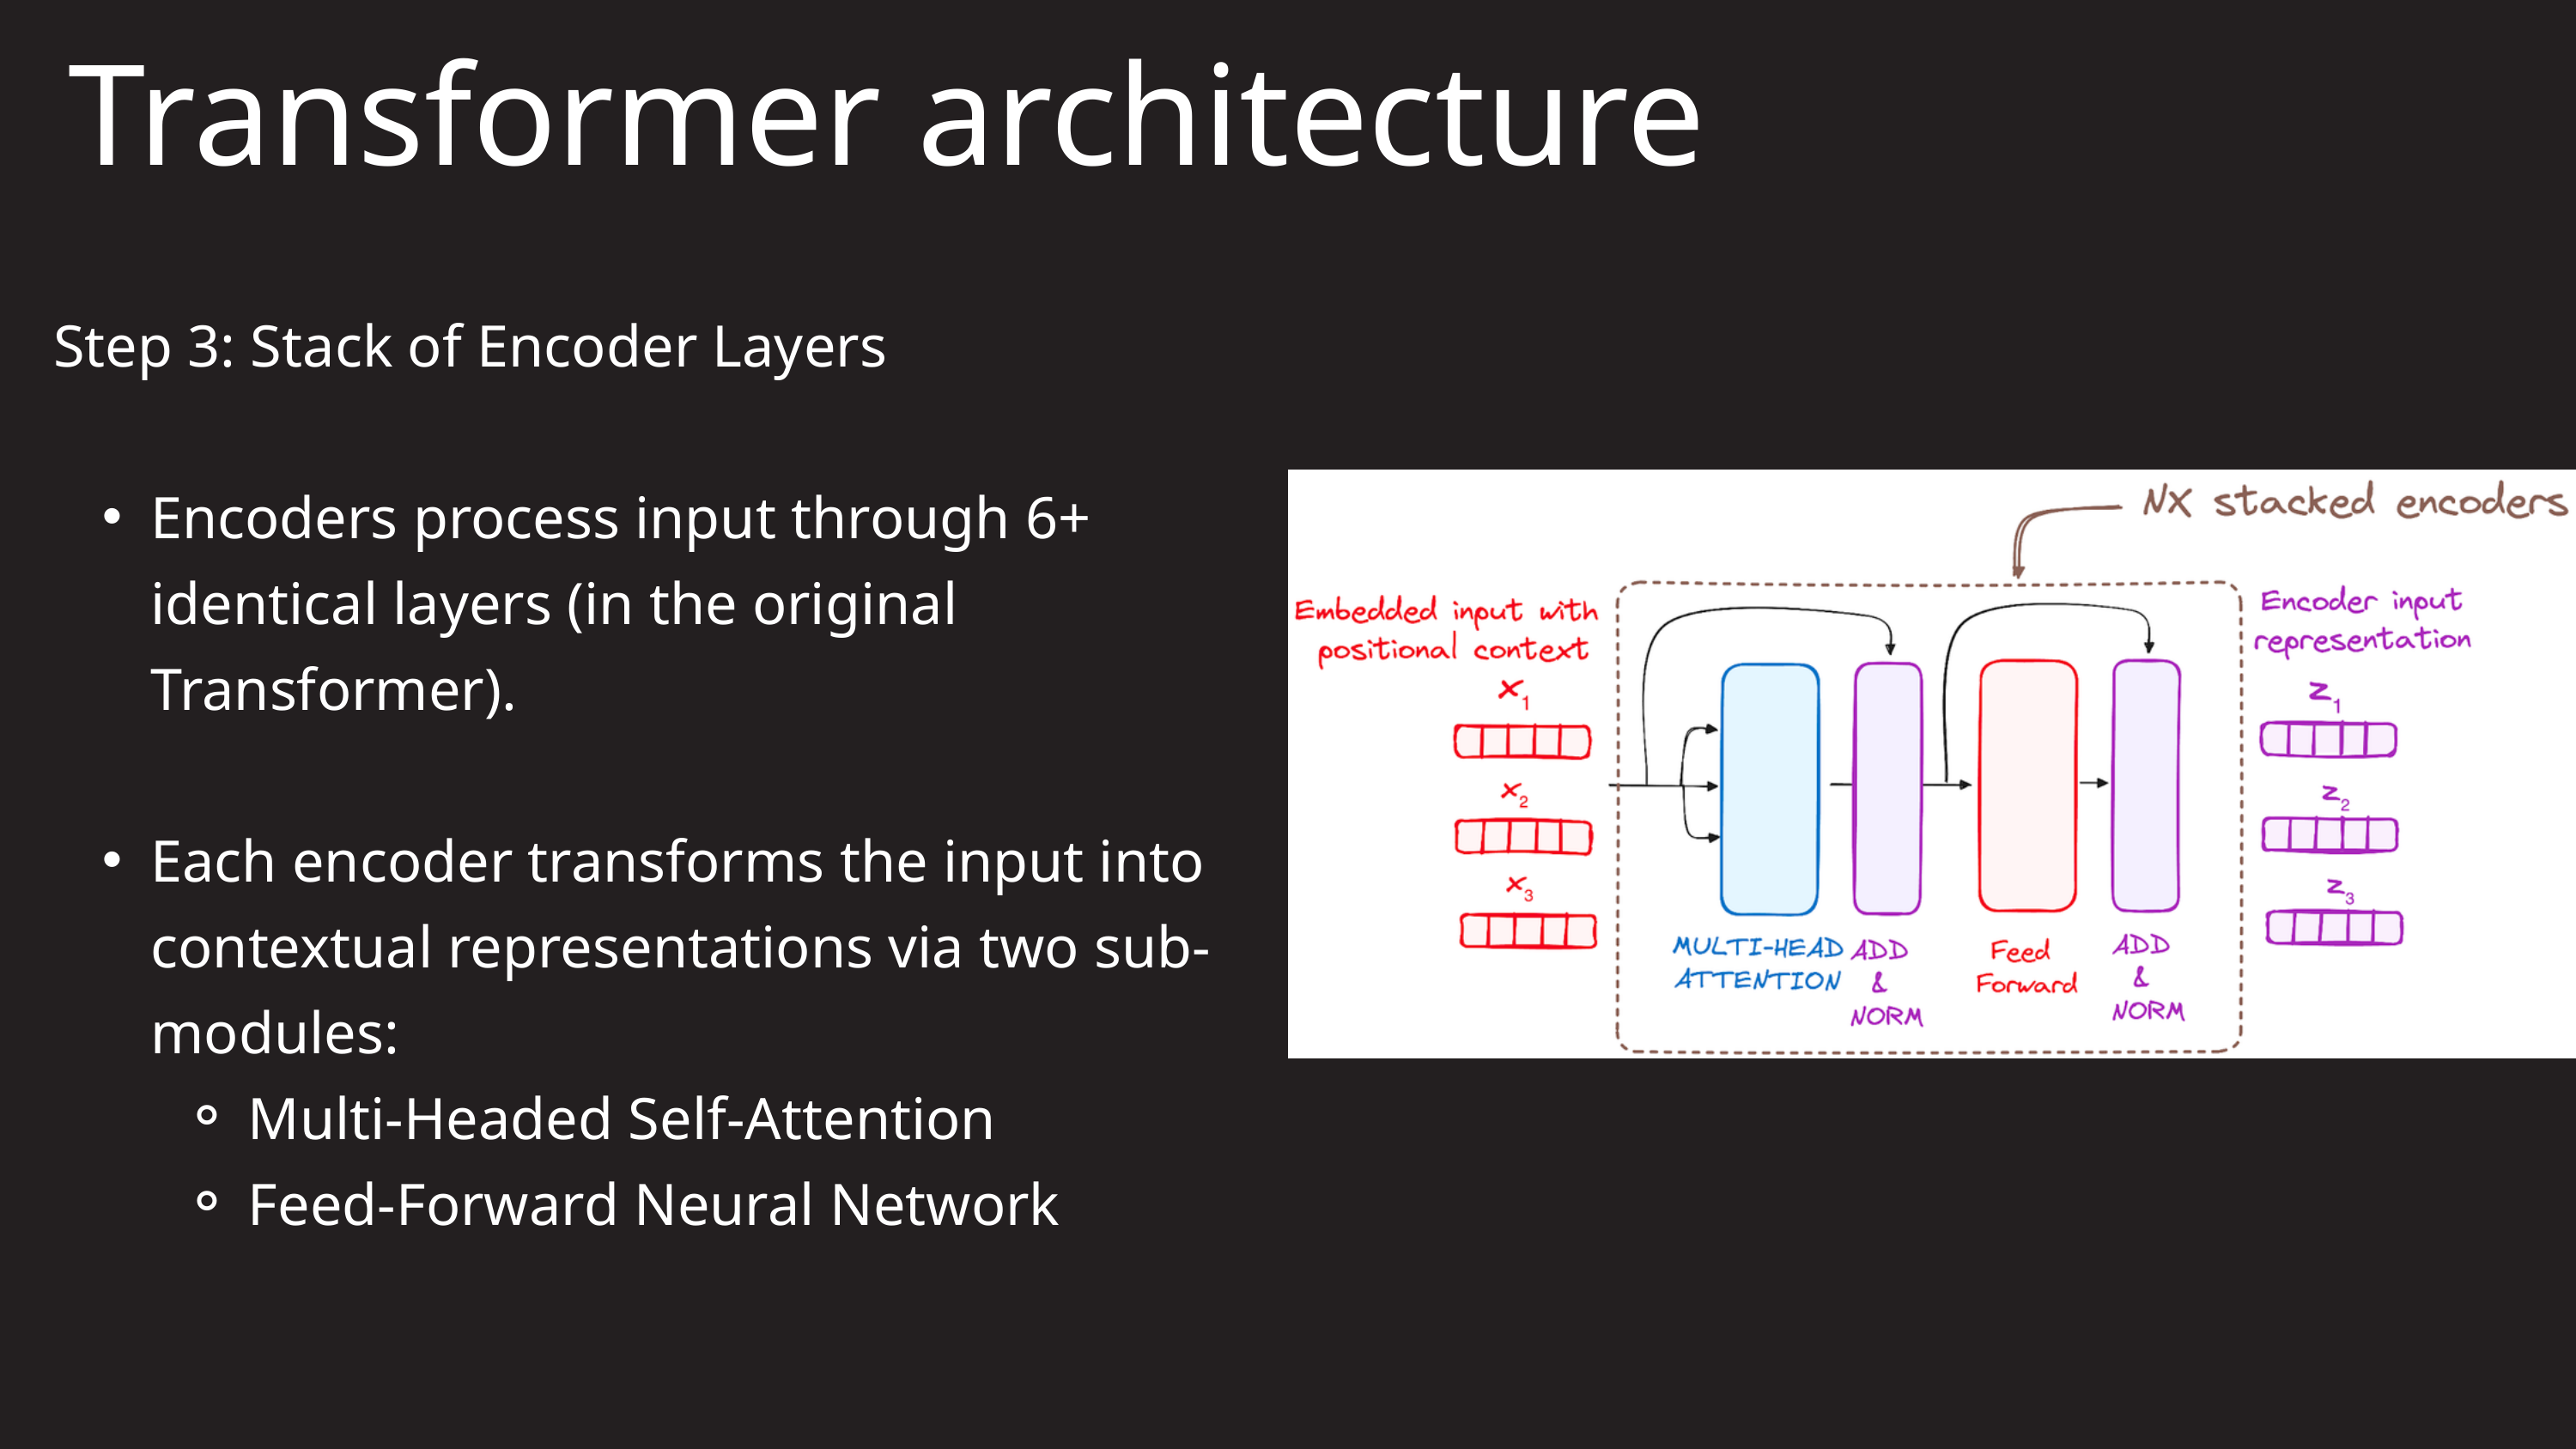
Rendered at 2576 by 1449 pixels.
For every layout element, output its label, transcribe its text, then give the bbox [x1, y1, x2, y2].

text_box [1287, 470, 2576, 1058]
text_box Transformer architecture [68, 52, 2287, 194]
text_box Step 3: Stack of Encoder Layers Encoders process input through 6+ identical layers (in the original Transformer). Each encoder transforms the input into contextual representations via two sub-modules: Multi-Headed Self-Attention Feed-Forward Neural Network [53, 292, 1267, 1312]
